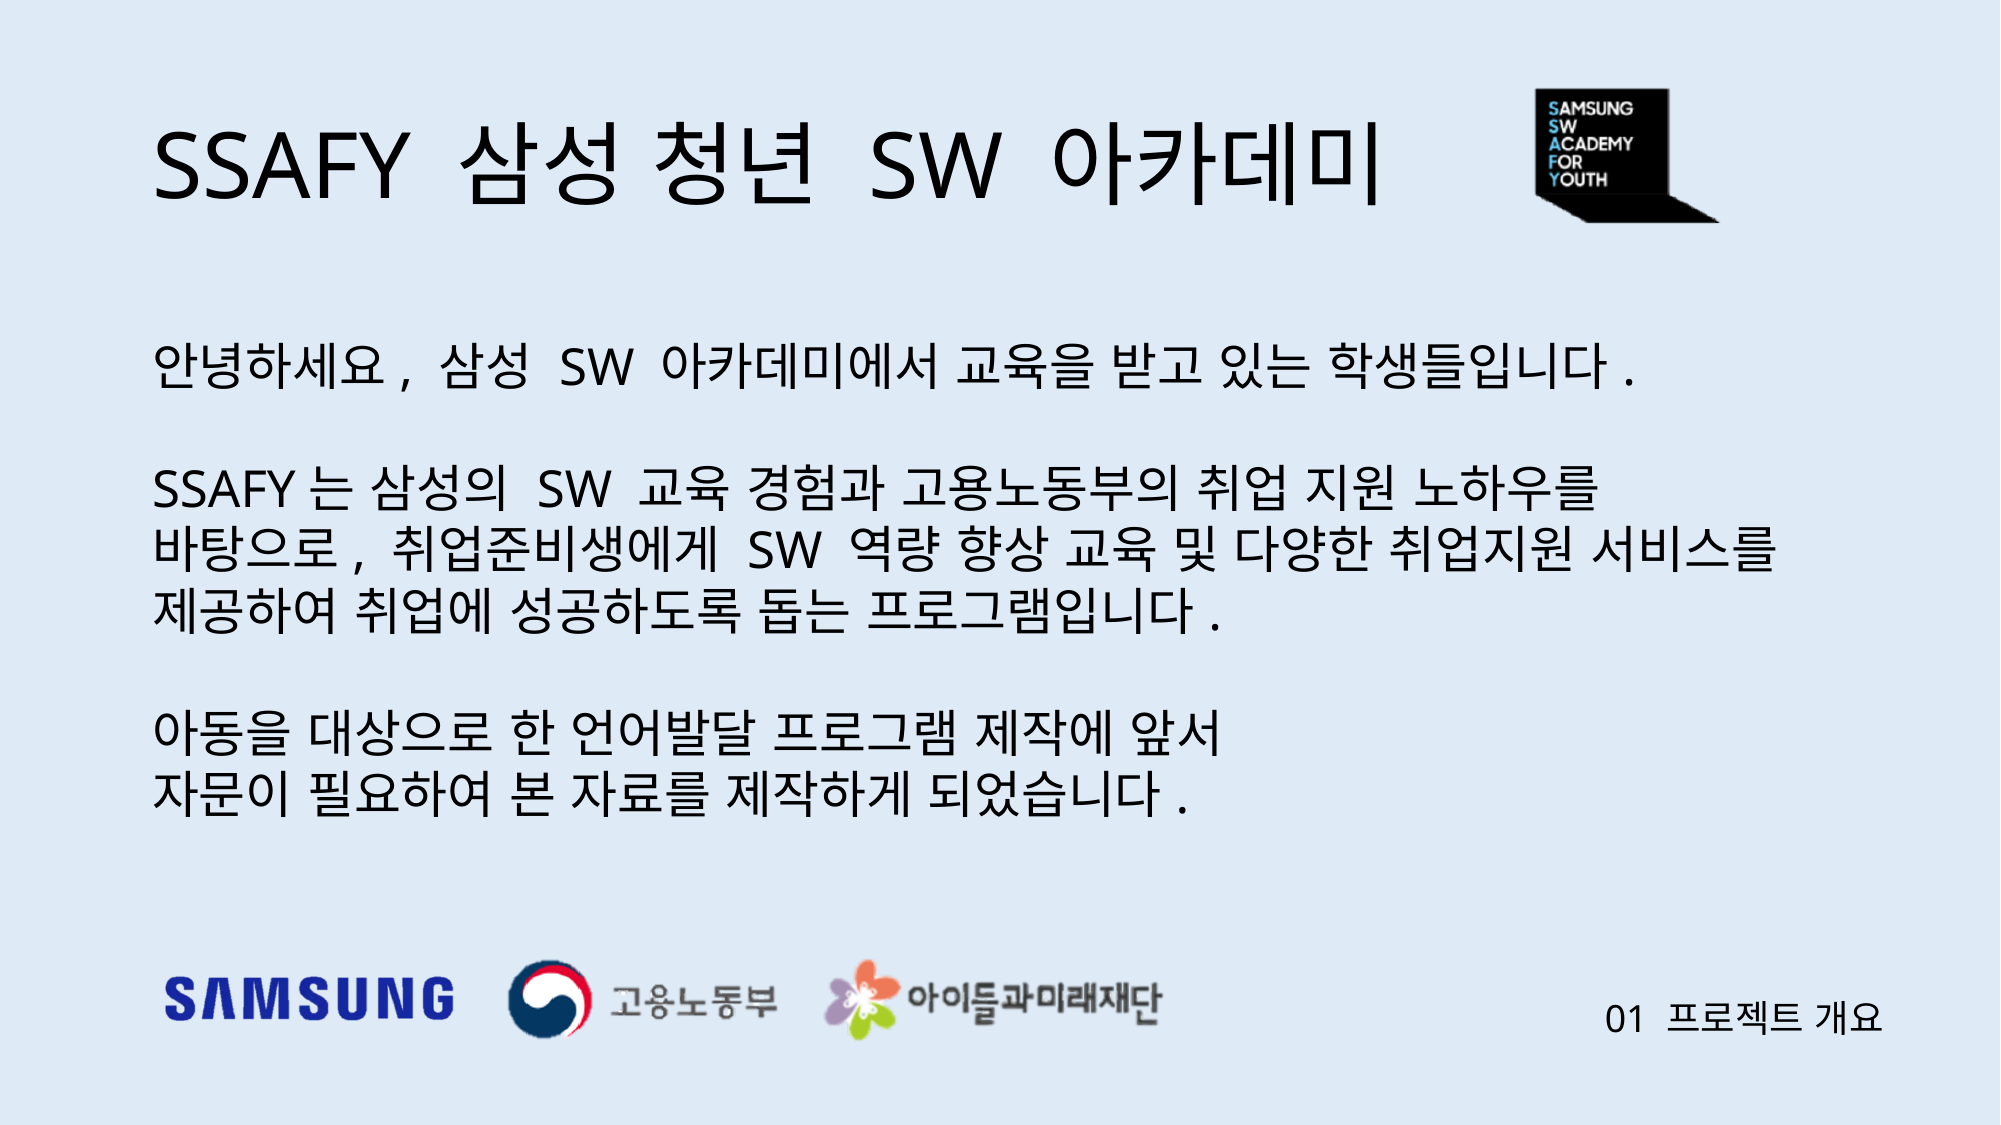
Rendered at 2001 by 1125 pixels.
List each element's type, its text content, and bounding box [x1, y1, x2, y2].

title SSAFY 삼성 청년 SW 아카데미 [137, 59, 1863, 278]
picture [137, 950, 477, 1043]
picture [1528, 81, 1724, 230]
picture [501, 950, 788, 1043]
picture [810, 947, 1183, 1049]
text_box 01 프로젝트 개요 [1183, 987, 1899, 1048]
text_box 안녕하세요, 삼성 SW 아카데미에서 교육을 받고 있는 학생들입니다. SSAFY는 삼성의 SW 교육 경험과 고용노동부의 취업 지원 노하우를 바탕으로, 취업준비생에게 SW 역량 향상 교육 및 다양한 취업지원 서비스를 제공하여 취업에 성공하도록 돕는 프로그램입니다. 아동을 대상으로 한 언어발달 프로그램 제작에 앞서 자문이 필요하여 본 자료를 제작하게 되었습니다. [137, 326, 1863, 831]
